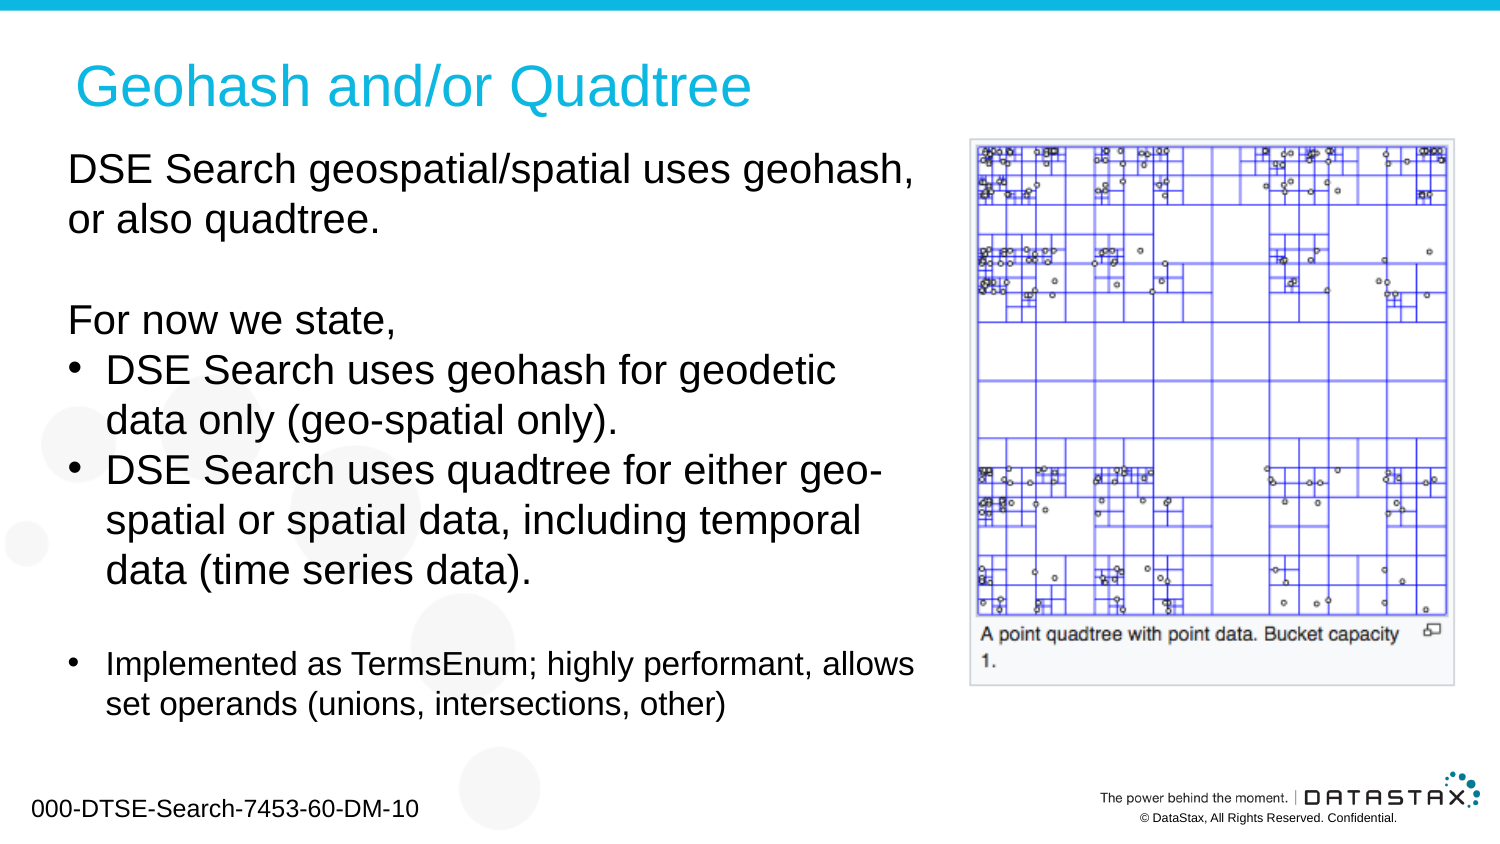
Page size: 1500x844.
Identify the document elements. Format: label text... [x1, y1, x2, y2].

slide_number 000-DTSE-Search-7453-60-DM-10 [16, 785, 720, 831]
title Geohash and/or Quadtree [75, 44, 1425, 135]
picture [965, 134, 1463, 691]
slide_number © DataStax, All Rights Reserved. Confidential. [1125, 802, 1463, 834]
text_box DSE Search geospatial/spatial uses geohash, or also quadtree. For now we state, DSE Search uses geohash for geodetic data only (geo-spatial only). DSE Search uses quadtree for either geo-spatial or spatial data, including temporal data (time series data). Implemented as TermsEnum; highly performant, allows set operands (unions, intersections, other) [52, 134, 932, 780]
picture [1085, 756, 1495, 823]
